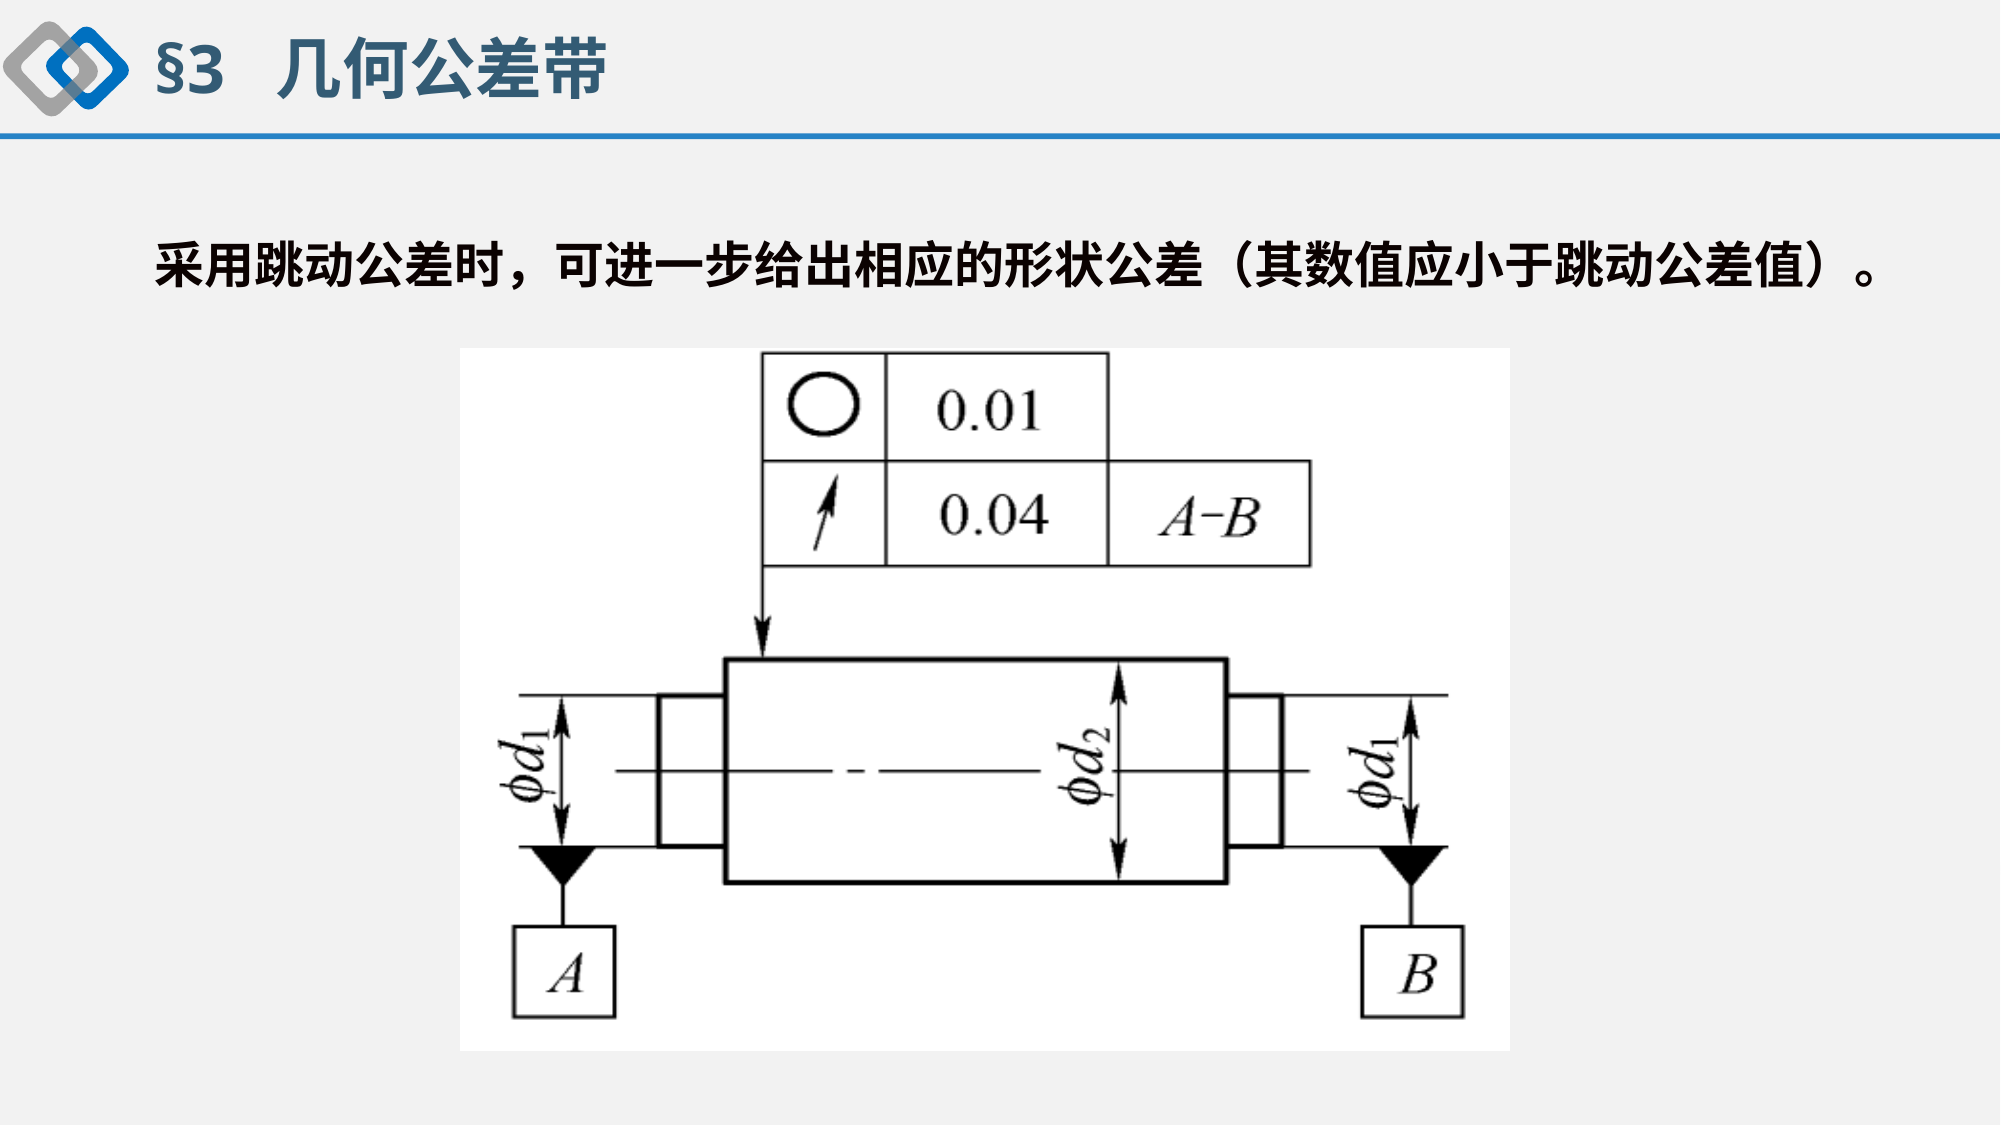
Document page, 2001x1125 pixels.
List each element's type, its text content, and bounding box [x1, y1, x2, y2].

text_box §3 几何公差带 [139, 18, 1510, 115]
list 采用跳动公差时，可进一步给出相应的形状公差（其数值应小于跳动公差值）。 [139, 156, 1893, 1051]
picture [460, 348, 1511, 1051]
